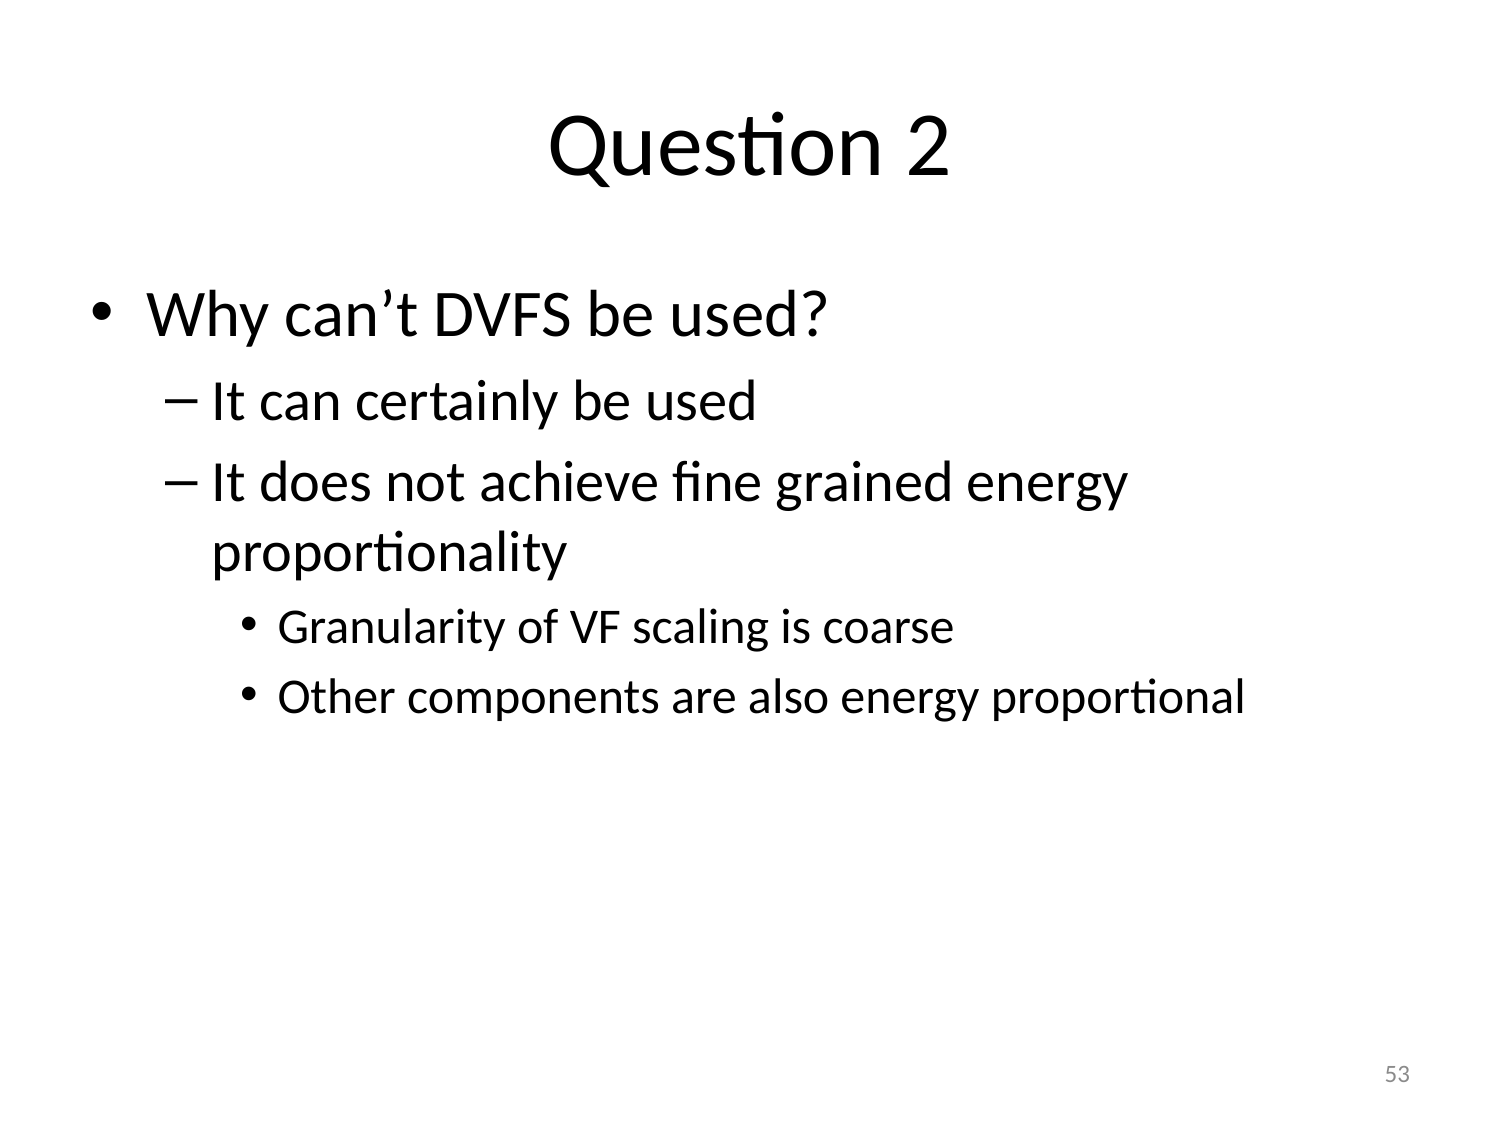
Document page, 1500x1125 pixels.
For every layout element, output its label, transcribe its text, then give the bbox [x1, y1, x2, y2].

list Why can’t DVFS be used? It can certainly be used It does not achieve fine grained energy proportionality Granularity of VF scaling is coarse Other components are also energy proportional [75, 262, 1425, 1005]
title Question 2 [75, 45, 1425, 233]
slide_number 53 [1074, 1042, 1425, 1103]
